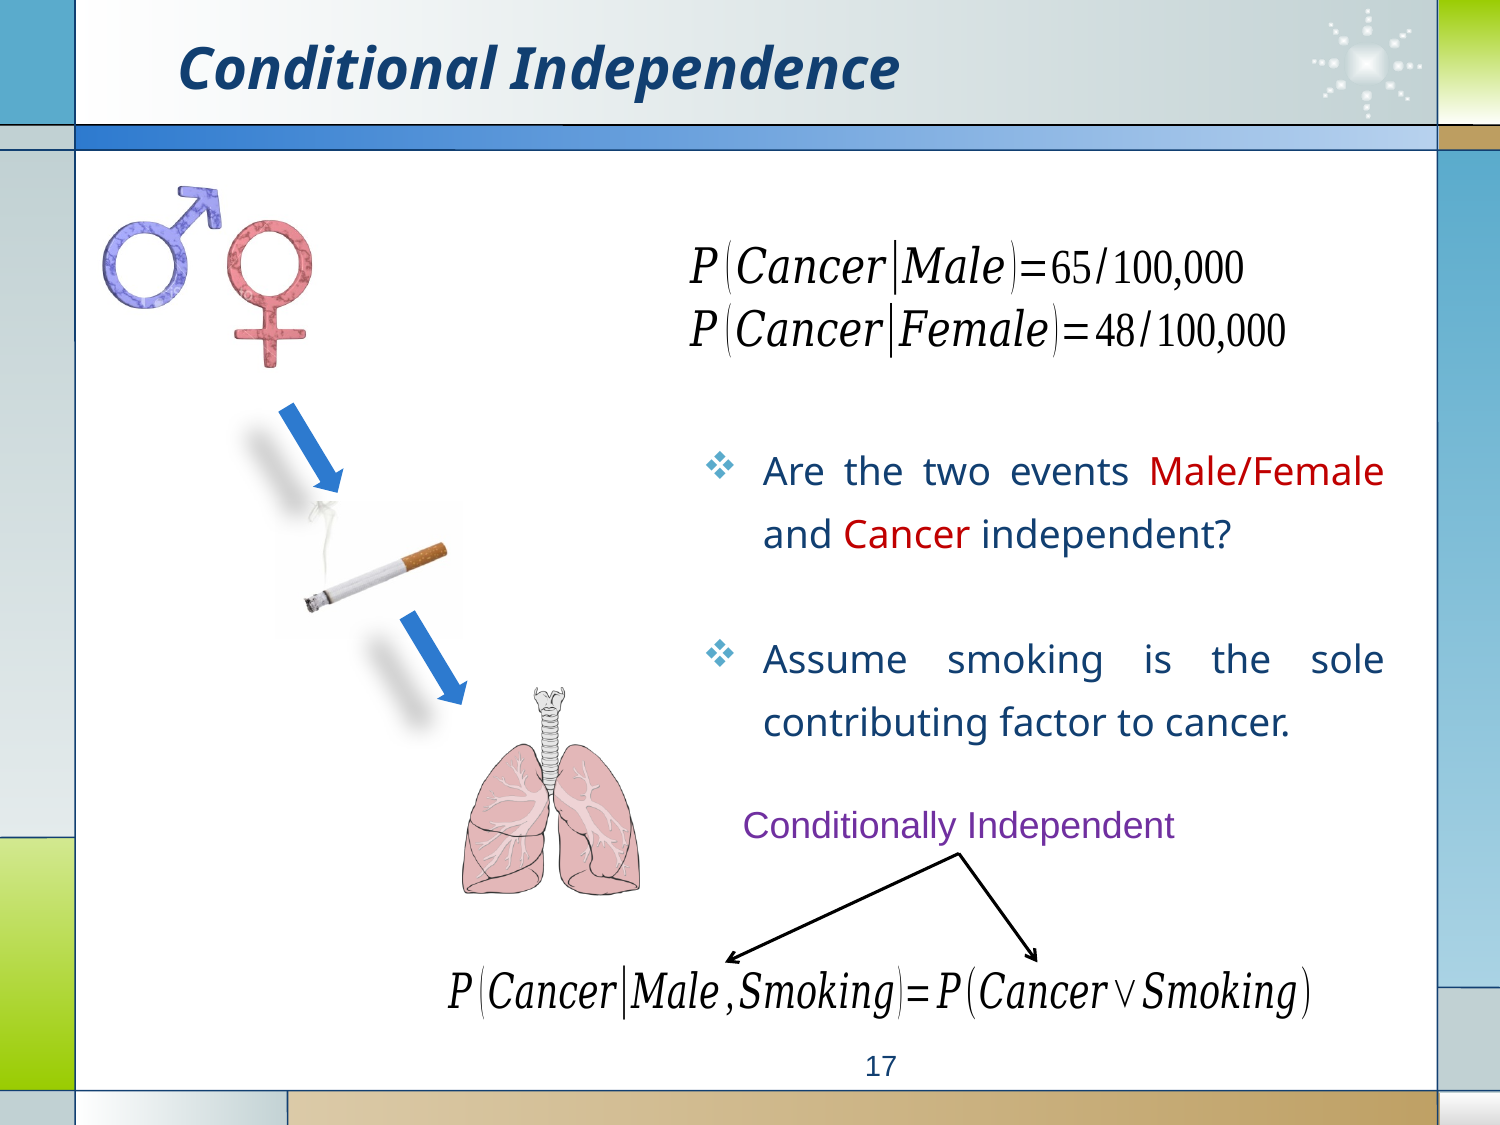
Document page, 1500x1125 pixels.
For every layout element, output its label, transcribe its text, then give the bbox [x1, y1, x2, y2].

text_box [958, 854, 1038, 963]
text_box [274, 399, 463, 713]
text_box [724, 854, 956, 963]
title Conditional Independence [162, 19, 1263, 113]
picture [87, 174, 326, 374]
slide_number 17 [562, 1039, 913, 1081]
picture [462, 687, 640, 901]
list Are the two events Male/Female and Cancer independent? Assume smoking is the sole contributing factor to cancer. [687, 423, 1401, 753]
text_box Conditionally Independent [728, 793, 1190, 854]
